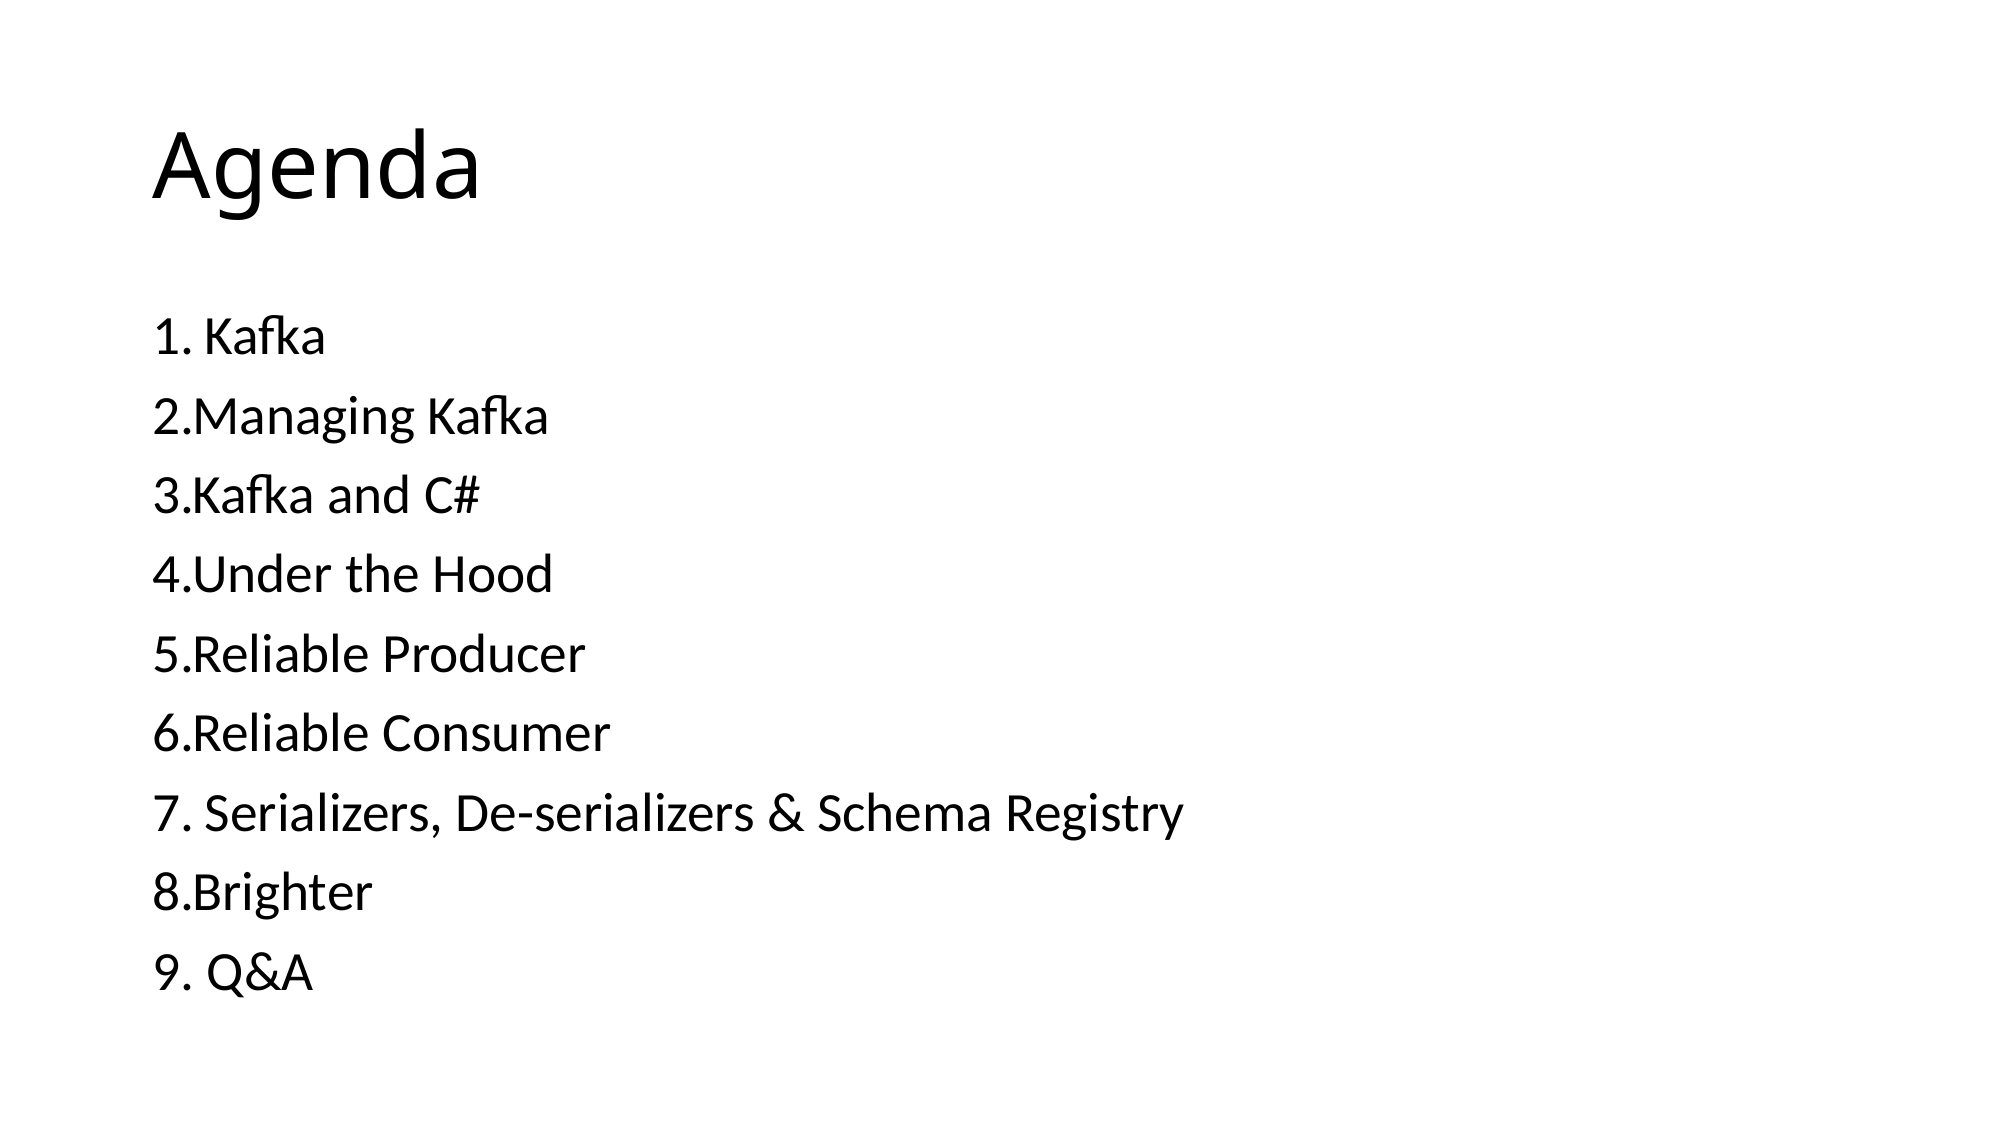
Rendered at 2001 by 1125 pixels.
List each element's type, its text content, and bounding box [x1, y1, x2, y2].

title Agenda [137, 59, 1863, 278]
list Kafka Managing Kafka Kafka and C# Under the Hood Reliable Producer Reliable Consumer Serializers, De-serializers & Schema Registry Brighter 9. Q&A [137, 299, 1863, 1014]
